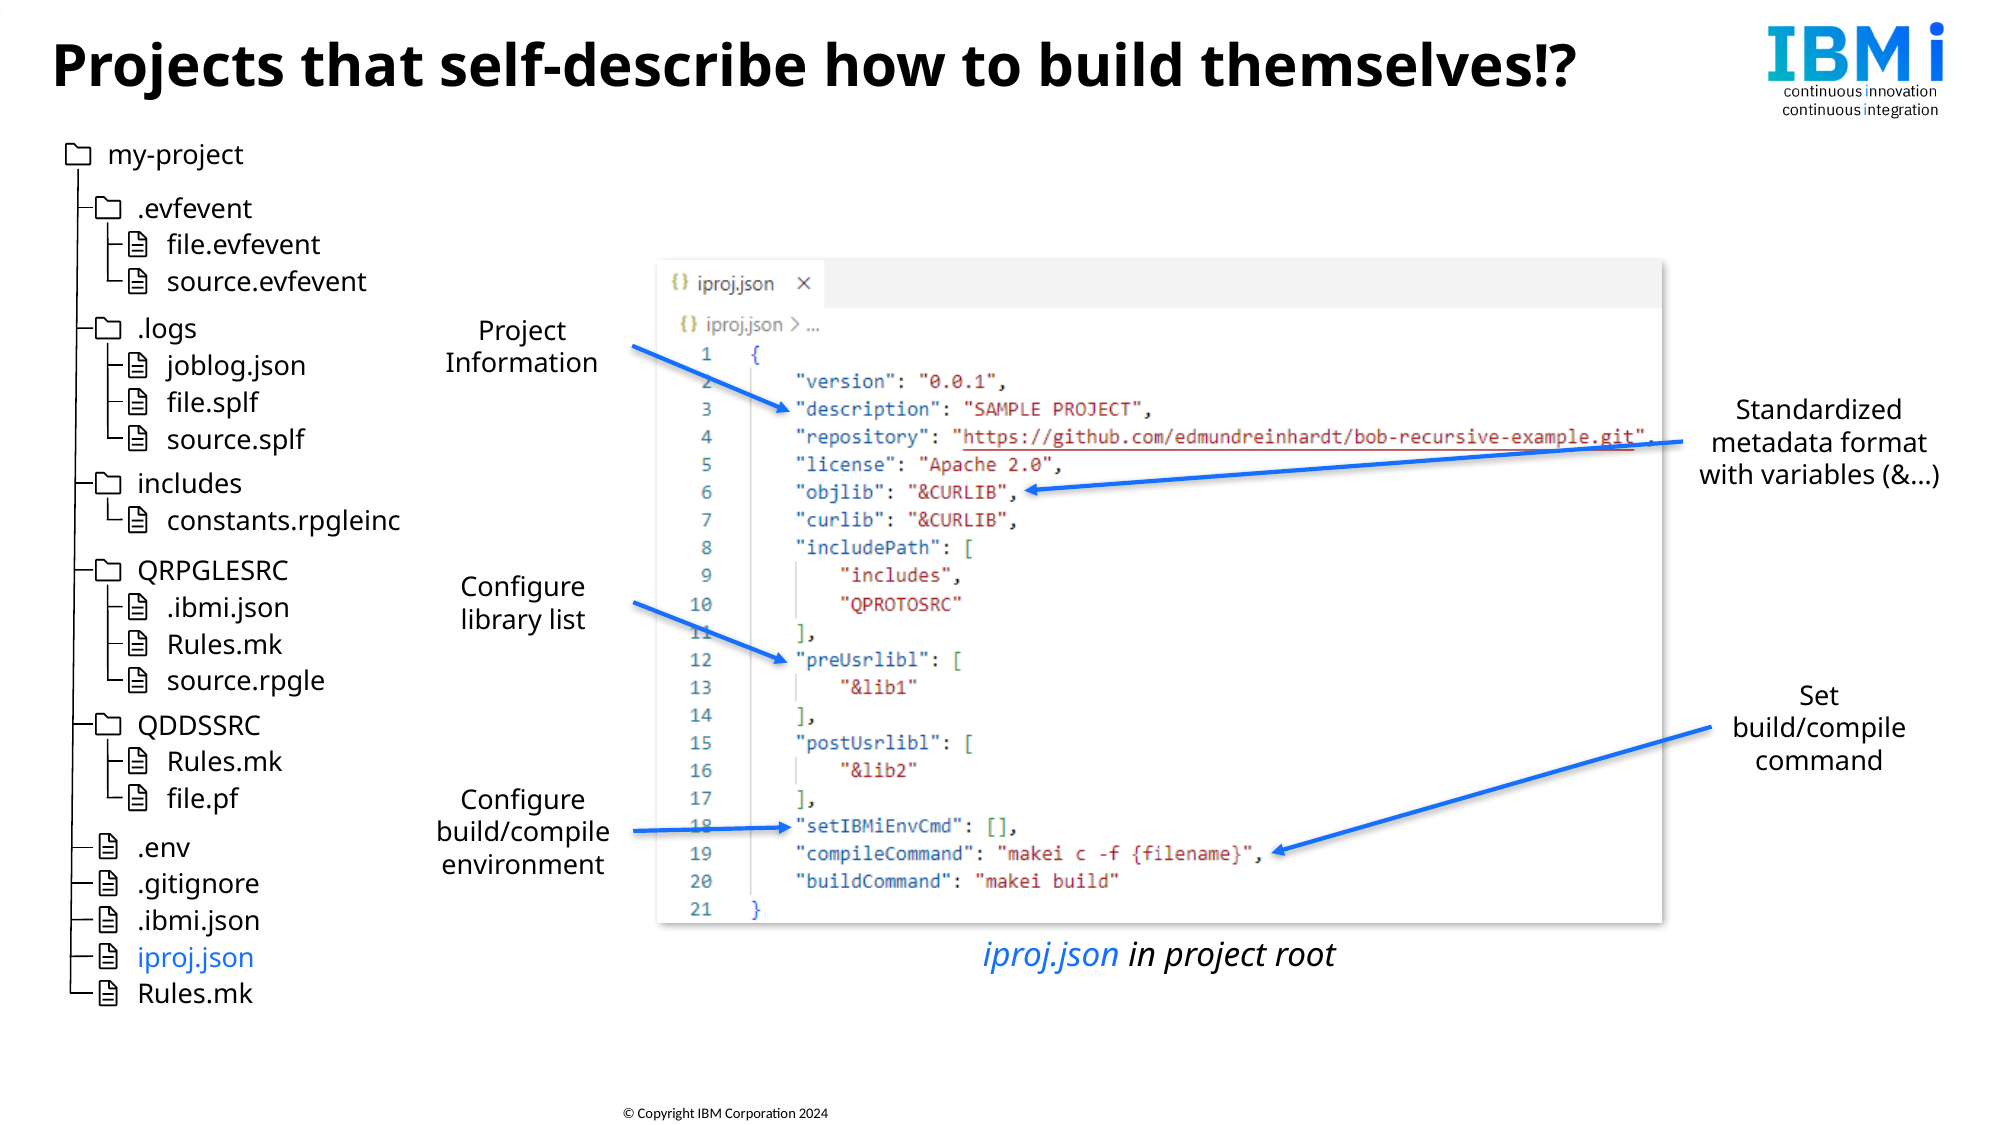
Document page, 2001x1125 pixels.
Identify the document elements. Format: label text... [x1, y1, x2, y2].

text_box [1024, 441, 1684, 491]
text_box Set build/compile command [1711, 670, 1927, 783]
text_box constants.rpgleinc [153, 504, 418, 535]
text_box .ibmi.json [124, 904, 389, 935]
picture [92, 192, 123, 223]
picture [92, 977, 123, 1008]
text_box Project Information [411, 305, 633, 386]
text_box file.splf [155, 386, 418, 417]
text_box Rules.mk [126, 978, 389, 1008]
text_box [70, 168, 79, 850]
picture [122, 628, 153, 659]
text_box QDDSSRC [124, 709, 389, 739]
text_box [70, 964, 79, 992]
picture [63, 139, 94, 170]
picture [122, 745, 153, 776]
picture [92, 554, 123, 585]
text_box source.splf [155, 423, 418, 453]
text_box source.rpgle [156, 665, 418, 695]
text_box file.evfevent [154, 229, 418, 259]
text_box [70, 924, 79, 955]
picture [122, 229, 153, 260]
text_box .logs [125, 313, 389, 343]
picture [122, 504, 153, 535]
picture [122, 423, 153, 454]
text_box .gitignore [126, 868, 389, 898]
picture [122, 349, 153, 380]
picture [92, 709, 123, 740]
picture [92, 467, 123, 498]
picture [122, 782, 153, 813]
text_box joblog.json [154, 350, 411, 380]
title Projects that self-describe how to build themselves!? [51, 36, 1721, 101]
picture [92, 313, 123, 344]
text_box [631, 346, 791, 413]
text_box includes [125, 468, 389, 498]
picture [122, 591, 153, 622]
text_box .env [124, 831, 389, 861]
picture [122, 664, 153, 695]
text_box .ibmi.json [153, 591, 412, 622]
picture [657, 260, 1662, 924]
picture [92, 867, 123, 898]
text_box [1270, 727, 1712, 854]
text_box file.pf [155, 782, 412, 813]
picture [122, 386, 153, 417]
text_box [633, 827, 792, 832]
text_box Configure library list [412, 562, 634, 642]
picture [122, 265, 153, 296]
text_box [633, 602, 788, 663]
text_box Standardized metadata format with variables (&…) [1683, 385, 1956, 498]
text_box .evfevent [123, 192, 389, 223]
text_box QRPGLESRC [124, 555, 389, 585]
picture [92, 904, 123, 935]
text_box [70, 852, 79, 886]
text_box source.evfevent [156, 266, 418, 296]
text_box iproj.json [126, 941, 389, 971]
text_box Rules.mk [155, 628, 418, 658]
picture [92, 941, 123, 972]
text_box iproj.json in project root [657, 930, 1662, 981]
text_box Rules.mk [153, 745, 418, 776]
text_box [70, 888, 79, 921]
picture [92, 831, 123, 862]
list my-project [95, 139, 359, 169]
picture [1761, 5, 1961, 124]
text_box Configure build/compile environment [412, 774, 634, 888]
